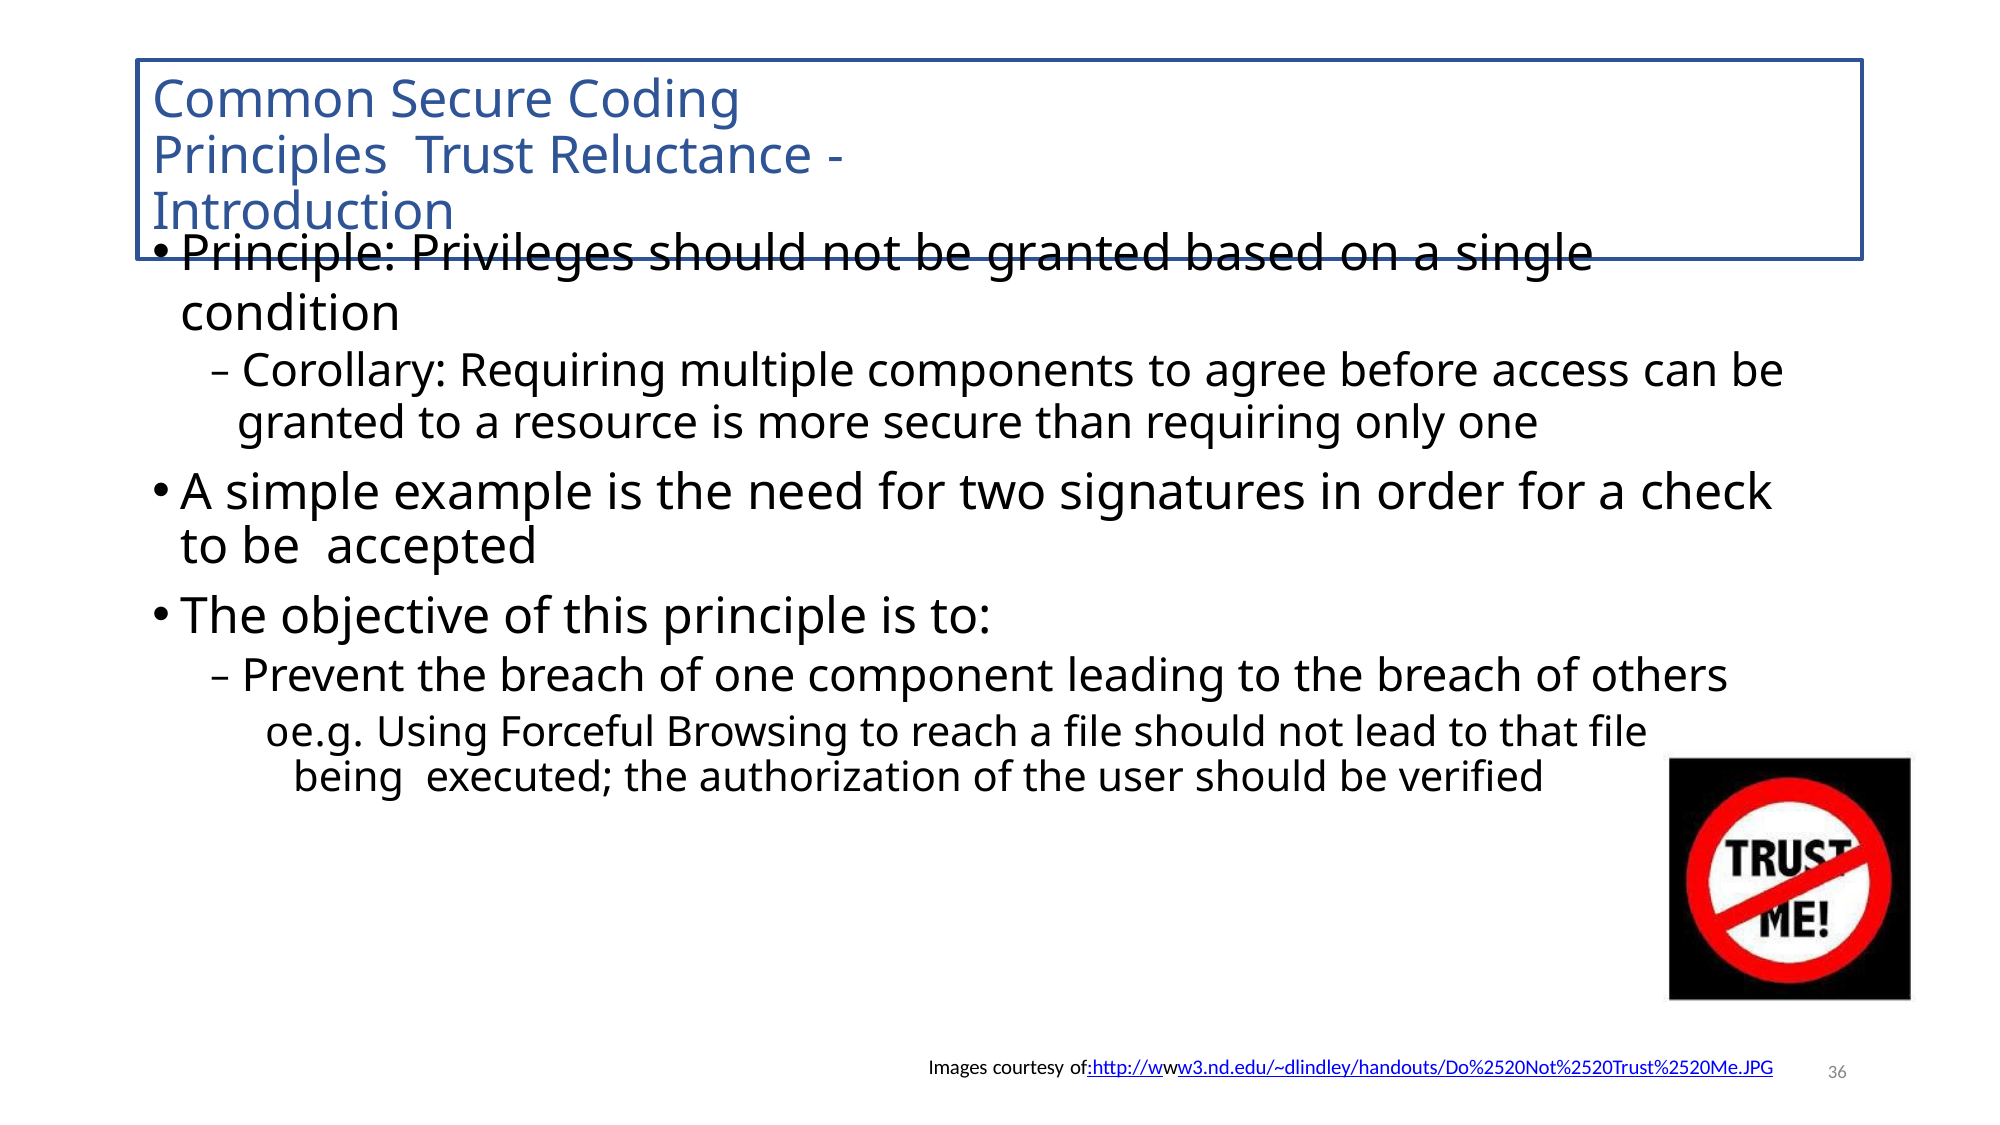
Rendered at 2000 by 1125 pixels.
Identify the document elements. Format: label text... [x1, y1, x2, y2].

text_box Principle: Privileges should not be granted based on a single condition – Corollary: Requiring multiple components to agree before access can be granted to a resource is more secure than requiring only one A simple example is the need for two signatures in order for a check to be accepted The objective of this principle is to: – Prevent the breach of one component leading to the breach of others oe.g. Using Forceful Browsing to reach a file should not lead to that file being executed; the authorization of the user should be verified [150, 215, 1822, 800]
text_box 36 [1825, 1058, 1850, 1083]
title Common Secure Coding Principles Trust Reluctance - Introduction [137, 60, 1863, 260]
text_box Images courtesy of:http://www3.nd.edu/~dlindley/handouts/Do%2520Not%2520Trust%2520Me.JPG [926, 1051, 1788, 1079]
picture [1663, 751, 1916, 1002]
